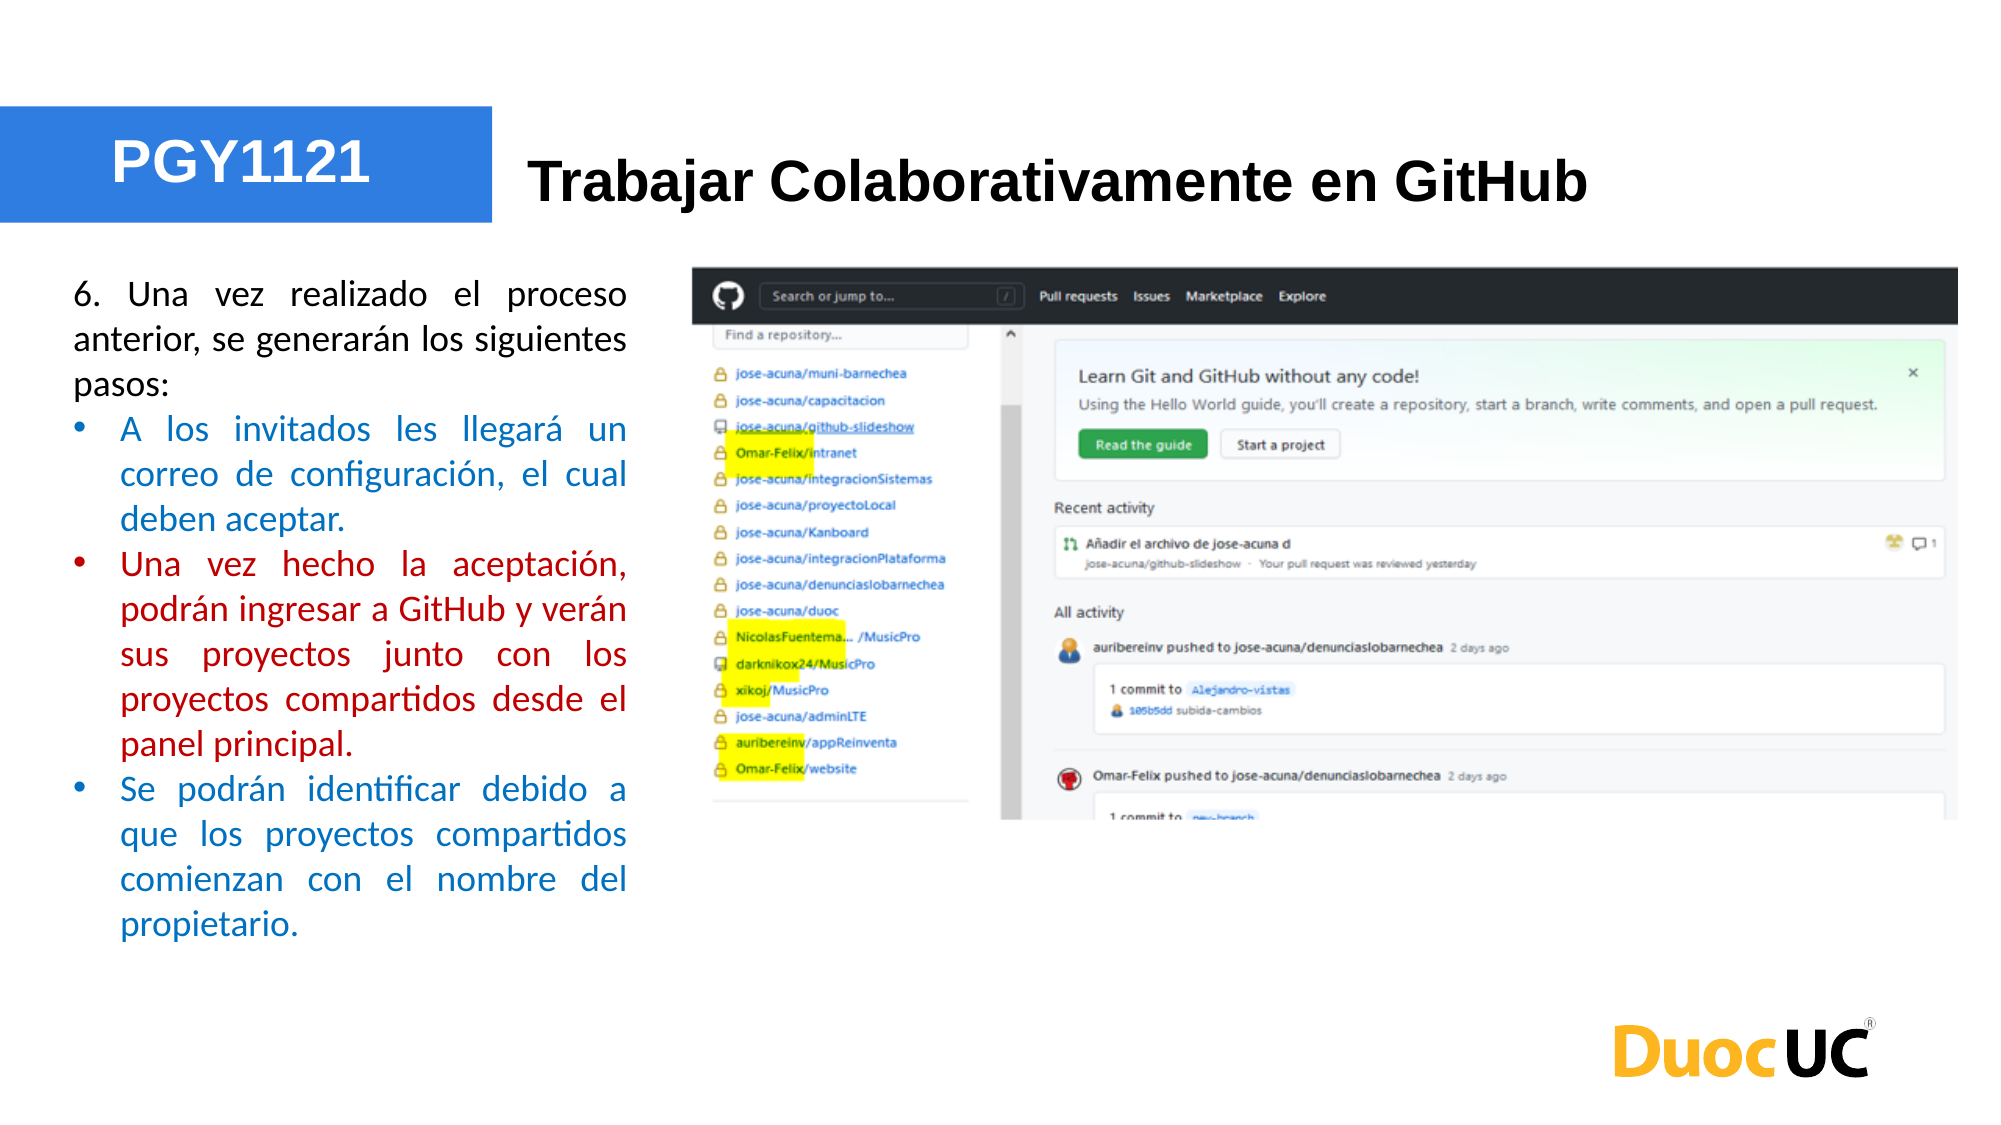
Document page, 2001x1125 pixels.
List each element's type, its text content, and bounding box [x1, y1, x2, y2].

text_box 6. Una vez realizado el proceso anterior, se generarán los siguientes pasos: A los invitados les llegará un correo de configuración, el cual deben aceptar. Una vez hecho la aceptación, podrán ingresar a GitHub y verán sus proyectos junto con los proyectos compartidos desde el panel principal. Se podrán identificar debido a que los proyectos compartidos comienzan con el nombre del propietario. [58, 261, 643, 952]
picture [1864, 1017, 1876, 1030]
text_box Trabajar Colaborativamente en GitHub [512, 135, 1686, 221]
list PGY1121 [14, 122, 470, 197]
picture [682, 261, 1958, 867]
